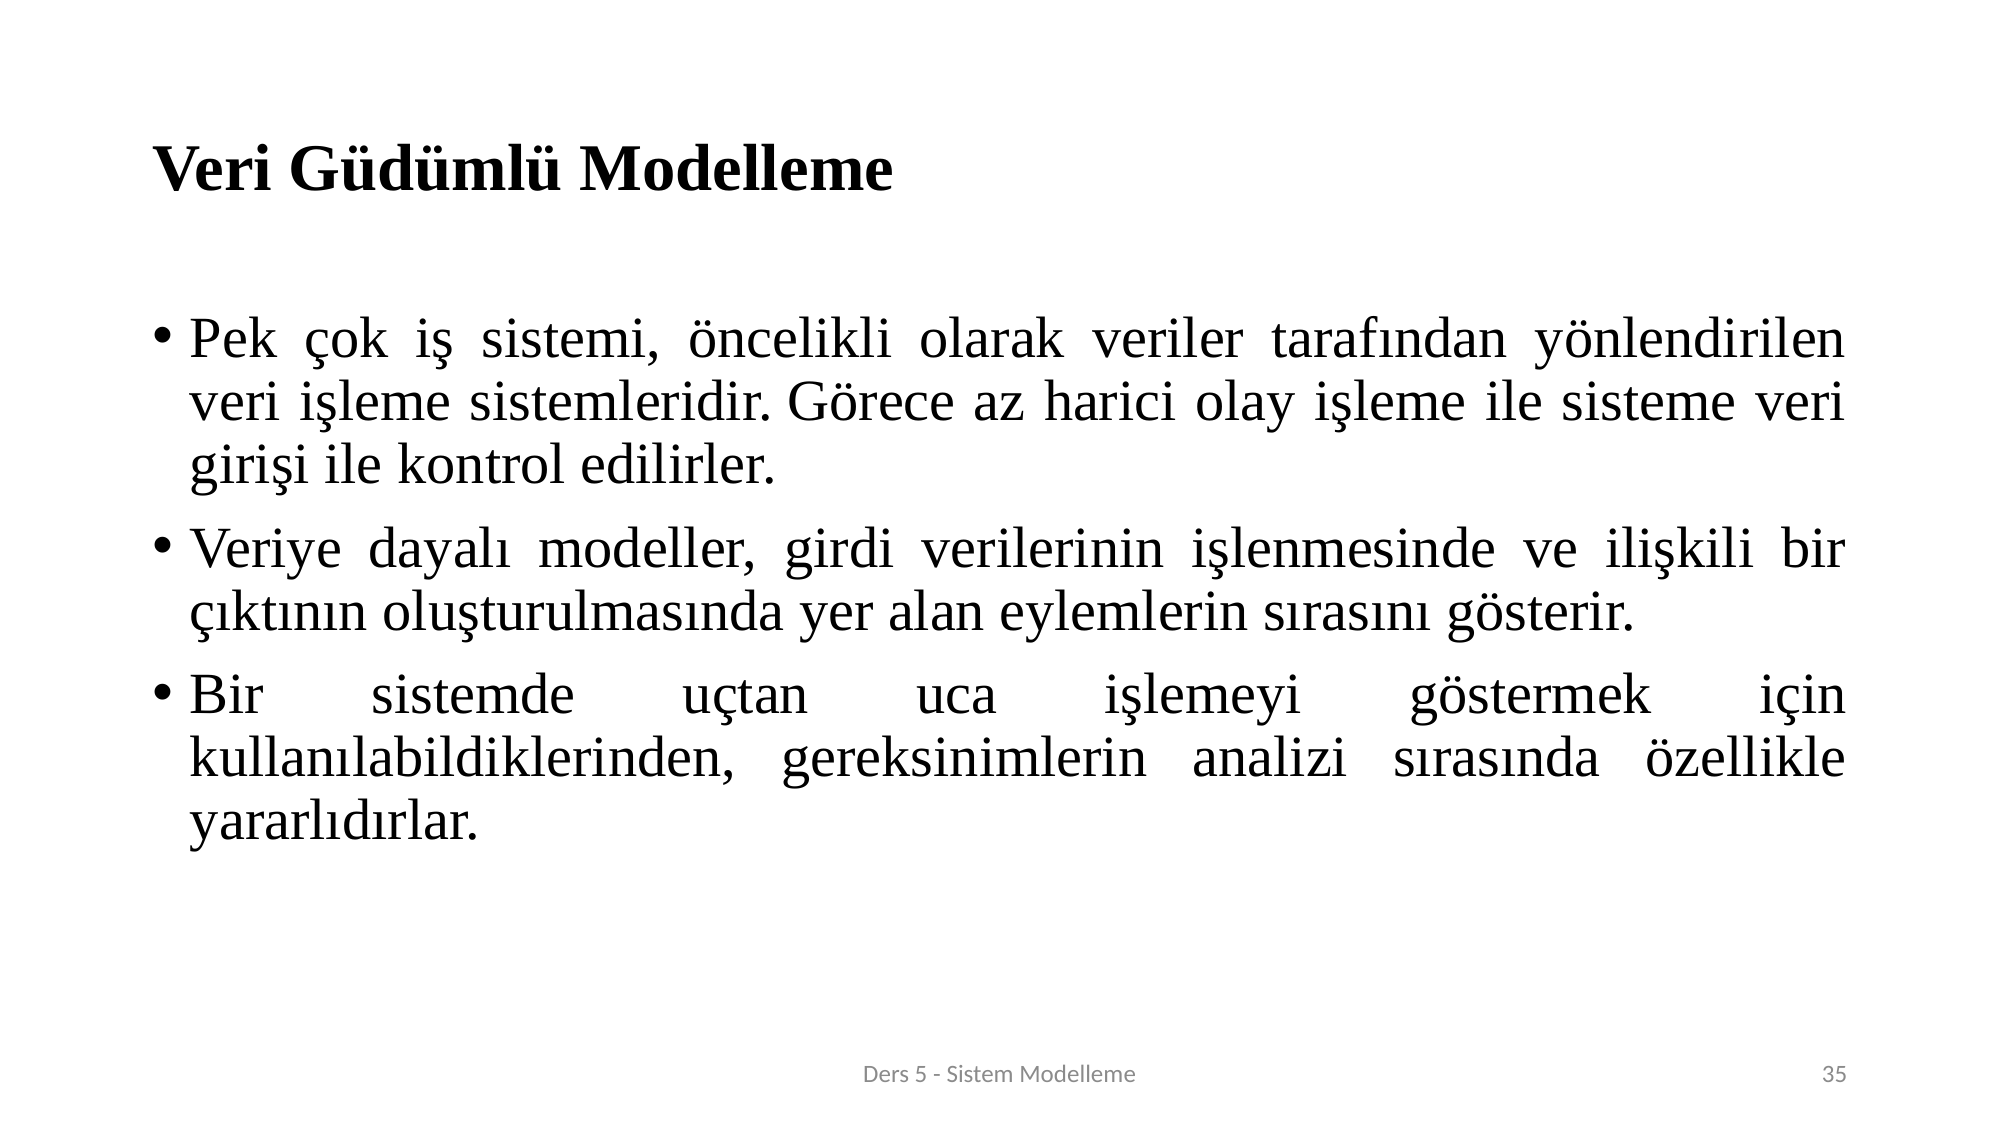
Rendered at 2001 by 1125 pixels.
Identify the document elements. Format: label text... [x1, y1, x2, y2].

footer Ders 5 - Sistem Modelleme [662, 1042, 1338, 1103]
title Veri Güdümlü Modelleme [137, 59, 1863, 278]
slide_number 35 [1412, 1042, 1863, 1103]
list Pek çok iş sistemi, öncelikli olarak veriler tarafından yönlendirilen veri işleme sistemleridir. Görece az harici olay işleme ile sisteme veri girişi ile kontrol edilirler. Veriye dayalı modeller, girdi verilerinin işlenmesinde ve ilişkili bir çıktının oluşturulmasında yer alan eylemlerin sırasını gösterir. Bir sistemde uçtan uca işlemeyi göstermek için kullanılabildiklerinden, gereksinimlerin analizi sırasında özellikle yararlıdırlar. [137, 299, 1863, 1014]
